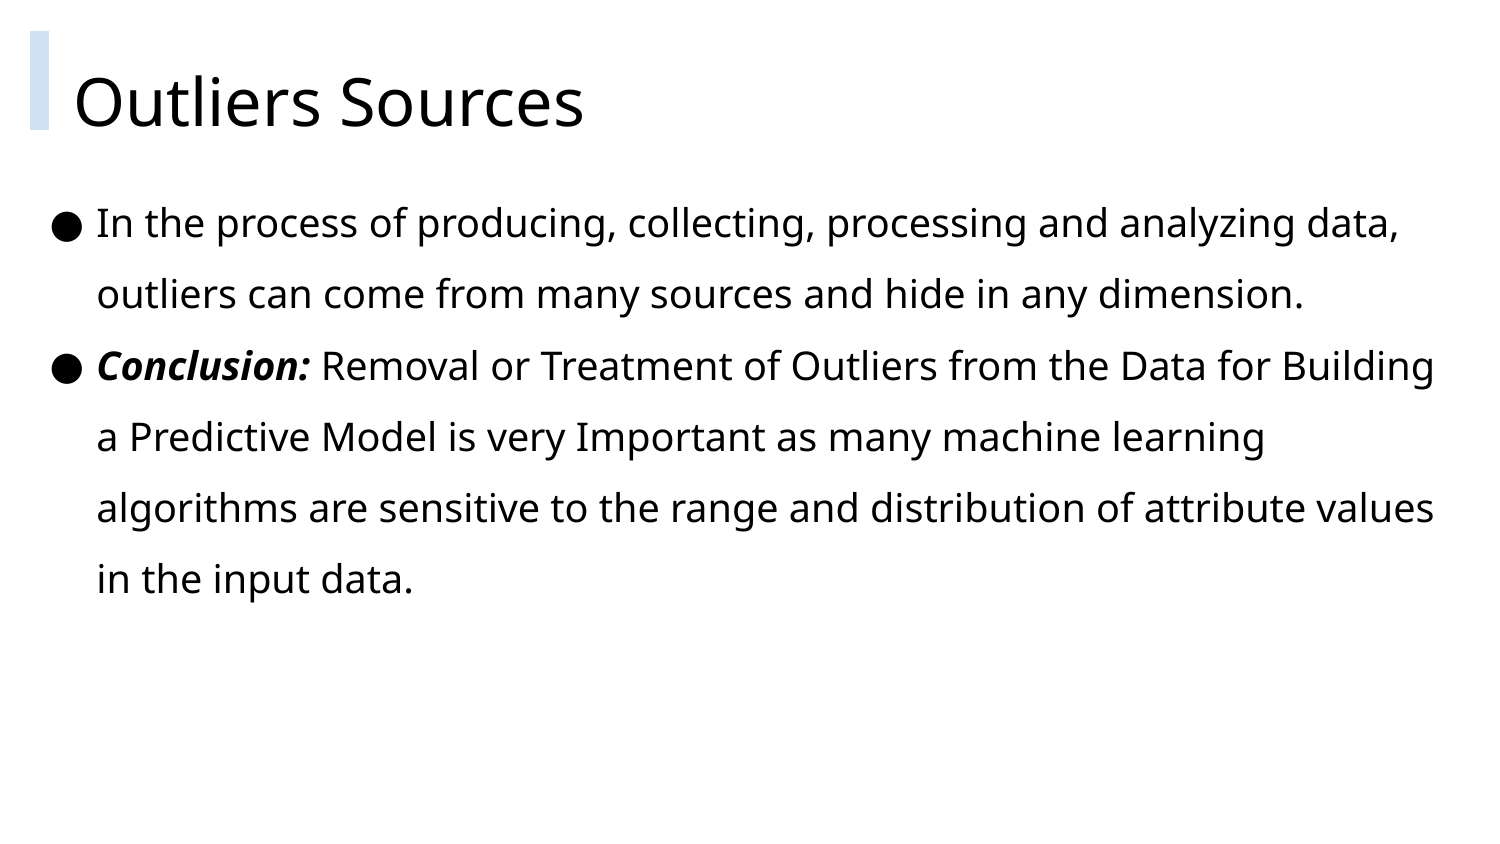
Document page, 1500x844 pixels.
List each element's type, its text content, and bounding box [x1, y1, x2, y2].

title Outliers Sources [61, 36, 1500, 120]
list In the process of producing, collecting, processing and analyzing data, outliers can come from many sources and hide in any dimension. Conclusion: Removal or Treatment of Outliers from the Data for Building a Predictive Model is very Important as many machine learning algorithms are sensitive to the range and distribution of attribute values in the input data. [29, 163, 1454, 560]
